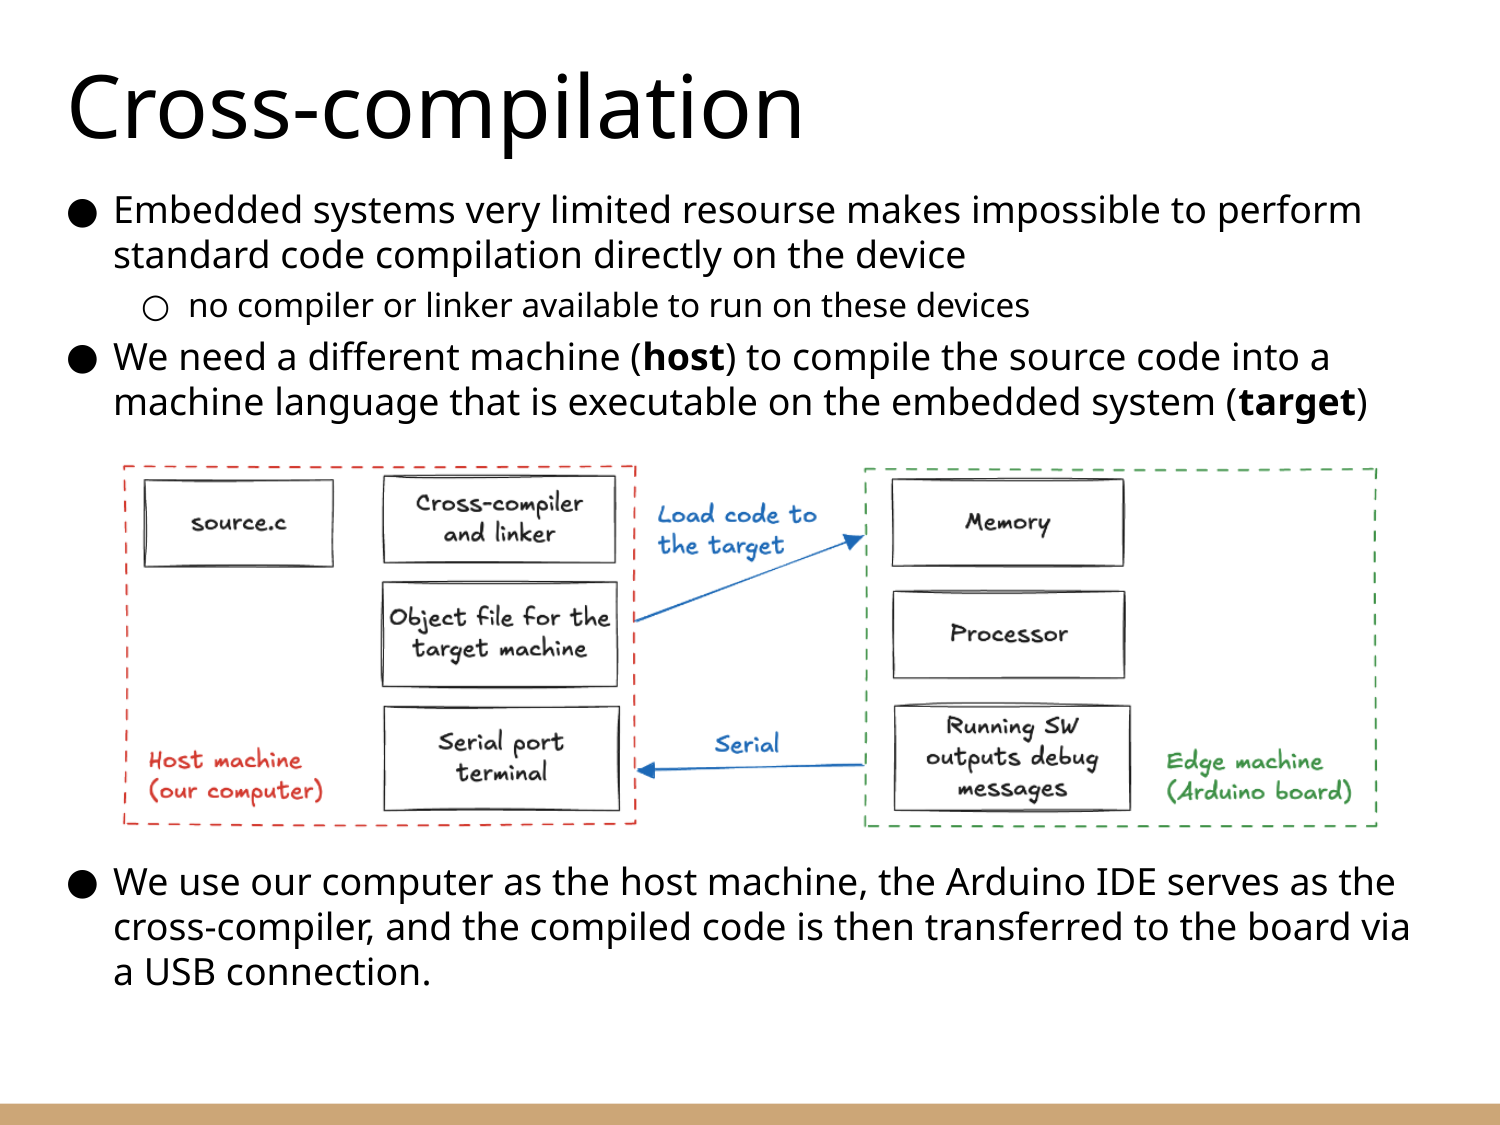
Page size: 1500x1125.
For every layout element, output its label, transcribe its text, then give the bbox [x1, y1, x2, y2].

picture [112, 454, 1388, 835]
title Cross-compilation [51, 69, 1449, 171]
list Embedded systems very limited resourse makes impossible to perform standard code compilation directly on the device no compiler or linker available to run on these devices We need a different machine (host) to compile the source code into a machine language that is executable on the embedded system (target) We use our computer as the host machine, the Arduino IDE serves as the cross-compiler, and the compiled code is then transferred to the board via a USB connection. [51, 171, 1449, 1007]
